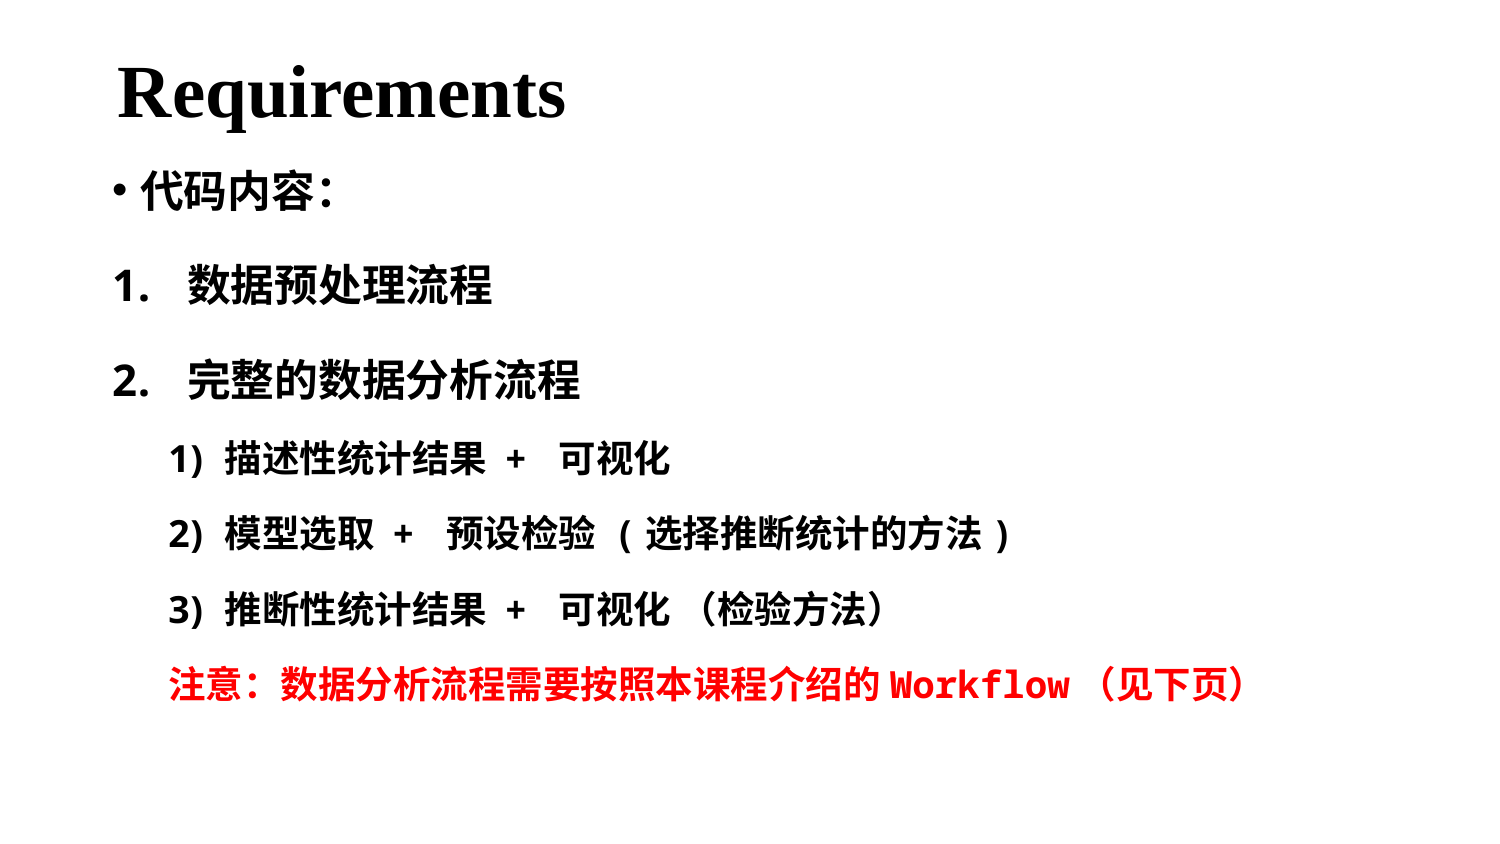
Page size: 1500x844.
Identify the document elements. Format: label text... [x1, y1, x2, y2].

text_box 代码内容： 数据预处理流程 完整的数据分析流程 描述性统计结果 + 可视化 模型选取 + 预设检验 (选择推断统计的方法) 推断性统计结果 + 可视化 （检验方法） 注意：数据分析流程需要按照本课程介绍的Workflow（见下页） [97, 129, 1500, 844]
text_box Requirements [103, 44, 1397, 208]
